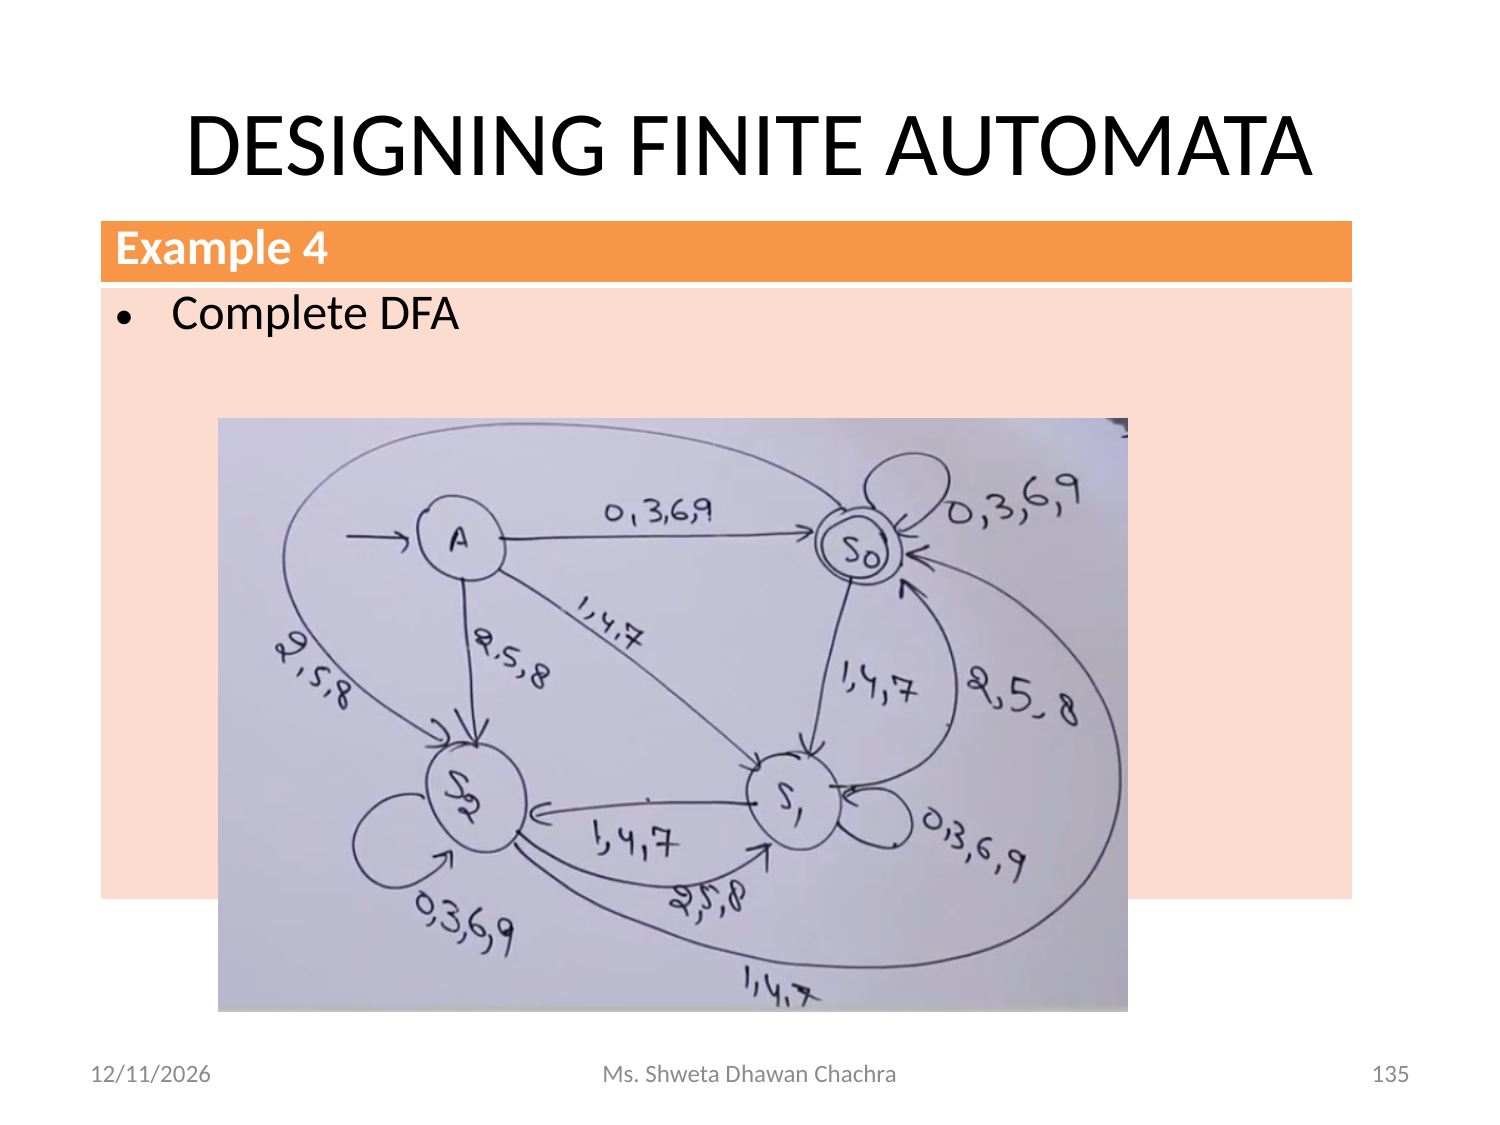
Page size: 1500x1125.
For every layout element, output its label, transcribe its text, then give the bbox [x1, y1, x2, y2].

table_header Example 4 [101, 221, 1352, 282]
footer Ms. Shweta Dhawan Chachra [512, 1042, 988, 1103]
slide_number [75, 1042, 425, 1103]
picture [218, 418, 1129, 1012]
table_cell Complete DFA [101, 288, 1352, 899]
title DESIGNING FINITE AUTOMATA [75, 45, 1425, 233]
slide_number 135 [1074, 1042, 1425, 1103]
